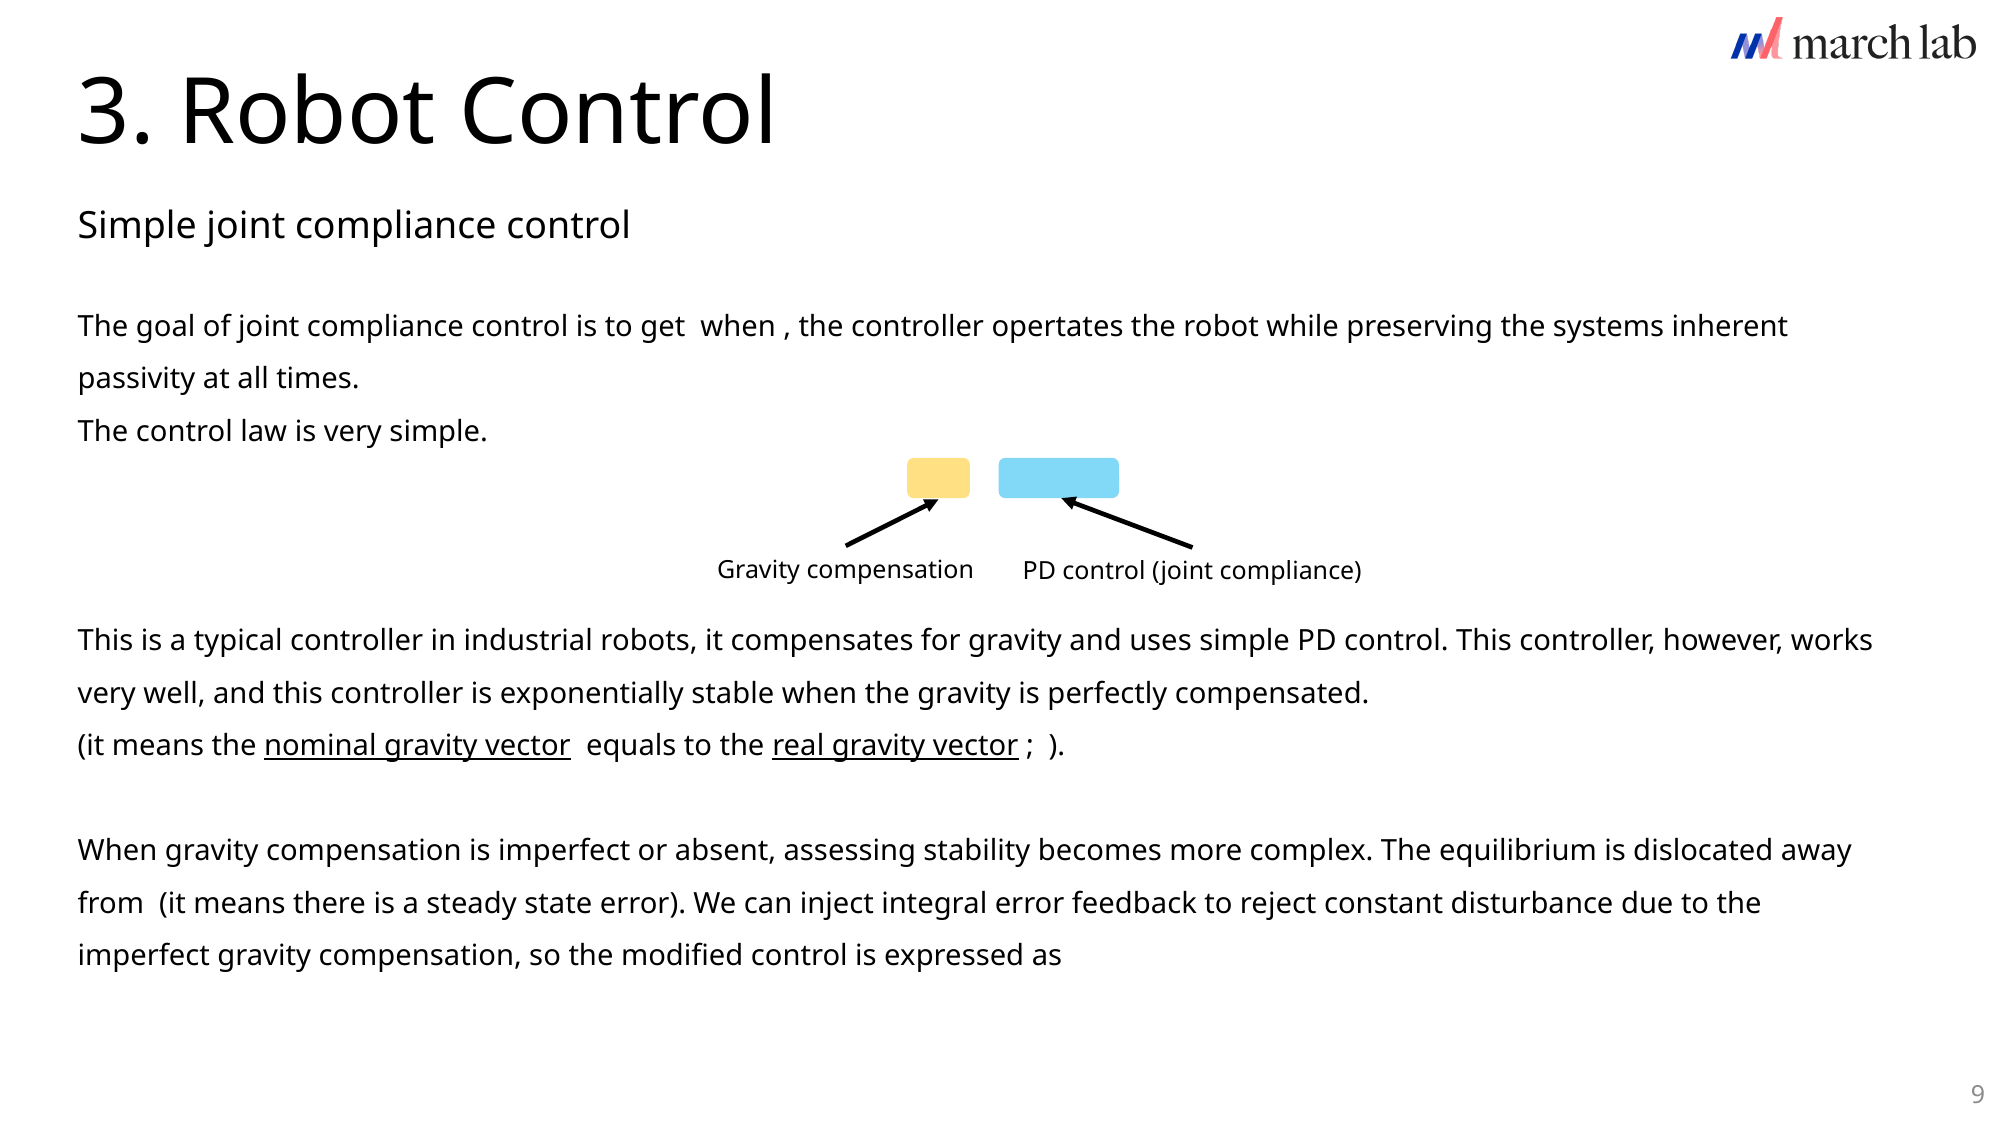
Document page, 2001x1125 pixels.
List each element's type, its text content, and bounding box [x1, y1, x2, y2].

text_box 3. Robot Control [62, 56, 1960, 194]
text_box PD control (joint compliance) [986, 547, 1399, 593]
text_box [845, 499, 939, 546]
slide_number 9 [1550, 1065, 2000, 1125]
text_box [997, 456, 1121, 500]
text_box [906, 456, 971, 500]
picture [1730, 17, 1976, 59]
text_box Gravity compensation [680, 545, 1012, 591]
text_box Simple joint compliance control [62, 194, 1872, 254]
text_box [1061, 498, 1193, 548]
